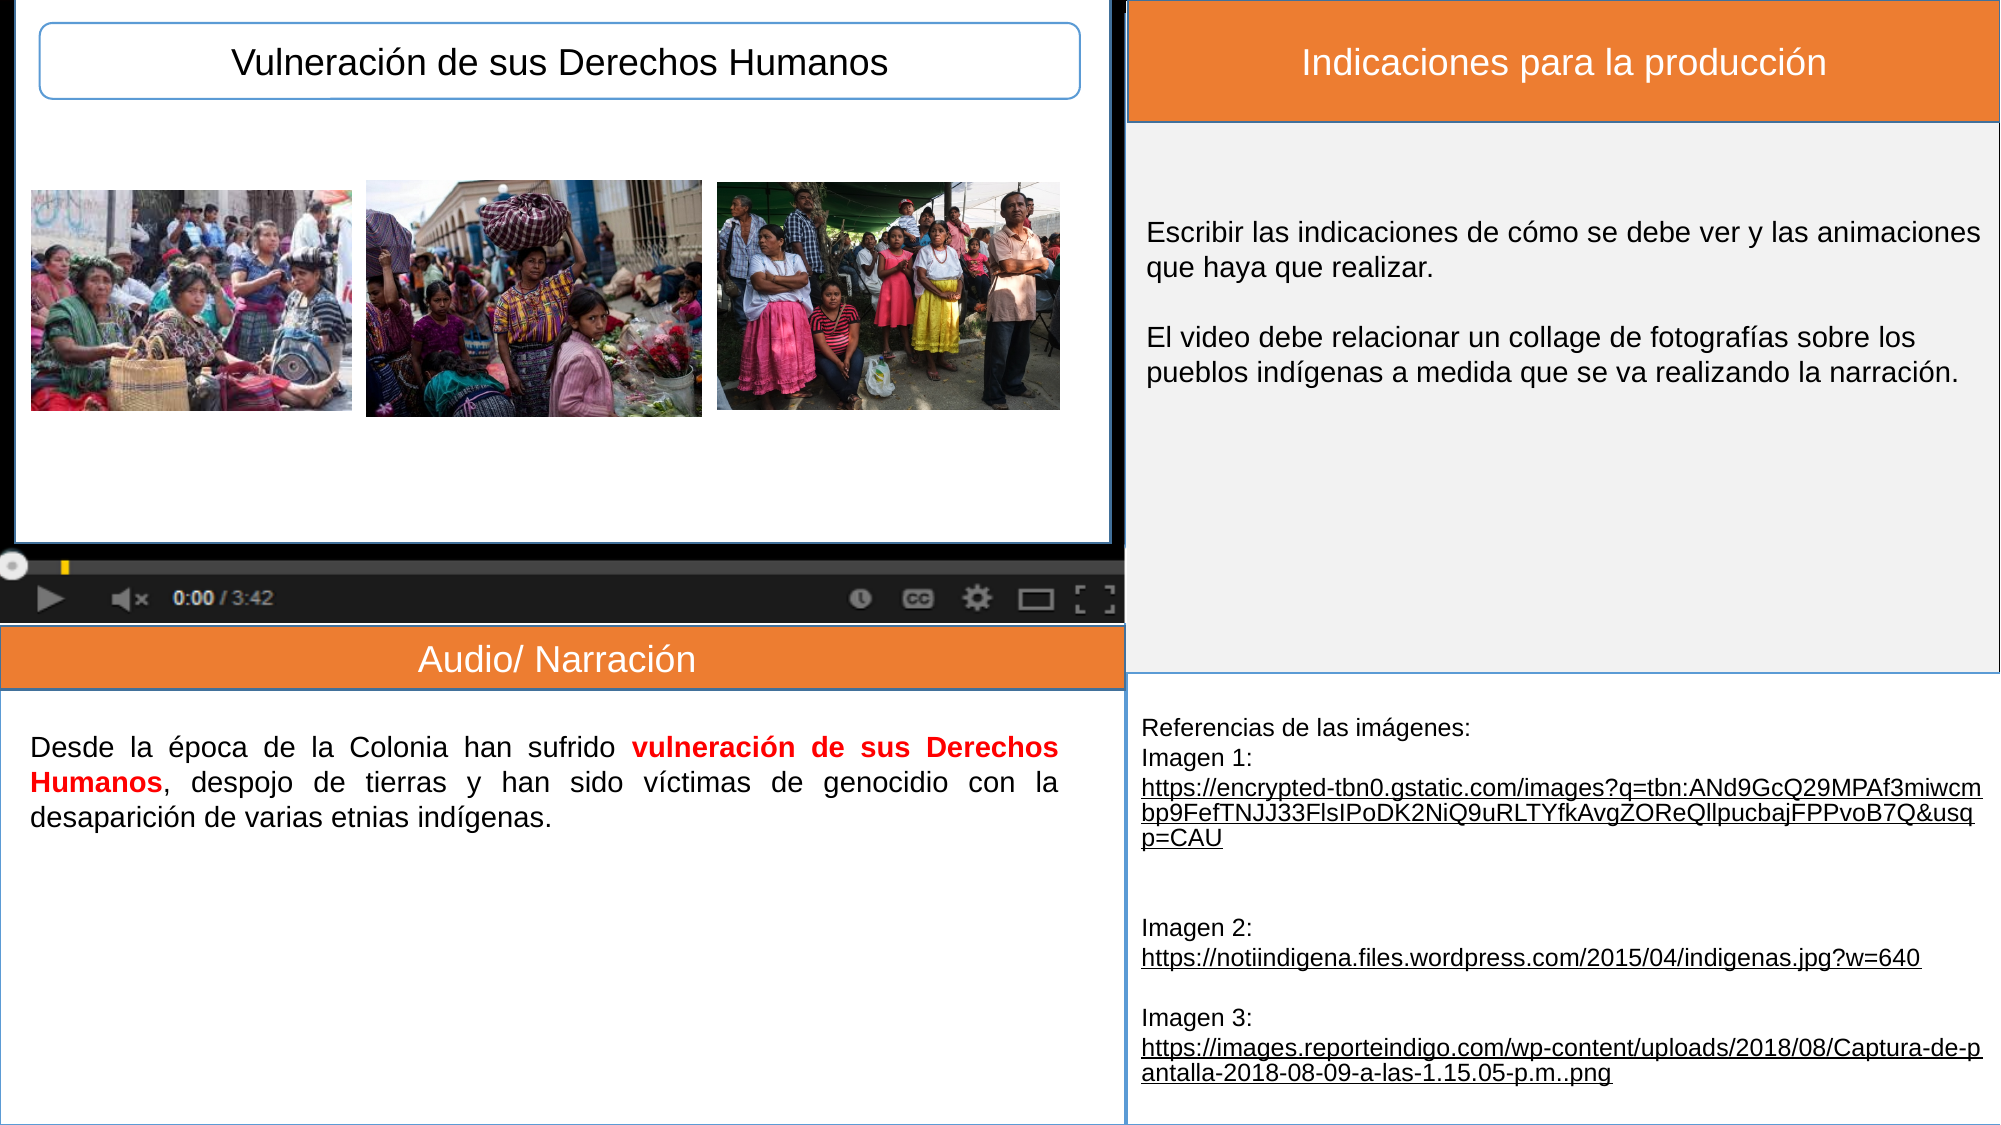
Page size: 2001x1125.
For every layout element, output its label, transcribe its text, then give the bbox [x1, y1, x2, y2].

text_box [1131, 122, 2000, 206]
text_box Escribir las indicaciones de cómo se debe ver y las animaciones que haya que realizar. El video debe relacionar un collage de fotografías sobre los pueblos indígenas a medida que se va realizando la narración. [1131, 206, 2000, 672]
picture [366, 180, 702, 417]
text_box Audio/ Narración [0, 631, 1125, 690]
picture [717, 182, 1060, 410]
picture [31, 190, 353, 411]
text_box Desde la época de la Colonia han sufrido vulneración de sus Derechos Humanos, despojo de tierras y han sido víctimas de genocidio con la desaparición de varias etnias indígenas. [15, 721, 1075, 903]
text_box Indicaciones para la producción [1131, 0, 2000, 122]
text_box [0, 0, 1127, 623]
text_box [1125, 624, 1131, 1125]
text_box [0, 690, 1125, 1125]
text_box Referencias de las imágenes: Imagen 1: https://encrypted-tbn0.gstatic.com/images?q=tbn:ANd9GcQ29MPAf3miwcmbp9FefTNJJ33FlsIPoDK2NiQ9uRLTYfkAvgZOReQllpucbajFPPvoB7Q&usqp=CAU Imagen 2: https://notiindigena.files.wordpress.com/2015/04/indigenas.jpg?w=640 Imagen 3: https://images.reporteindigo.com/wp-content/uploads/2018/08/Captura-de-pantalla-2018-08-09-a-las-1.15.05-p.m..png [1126, 672, 2000, 1125]
